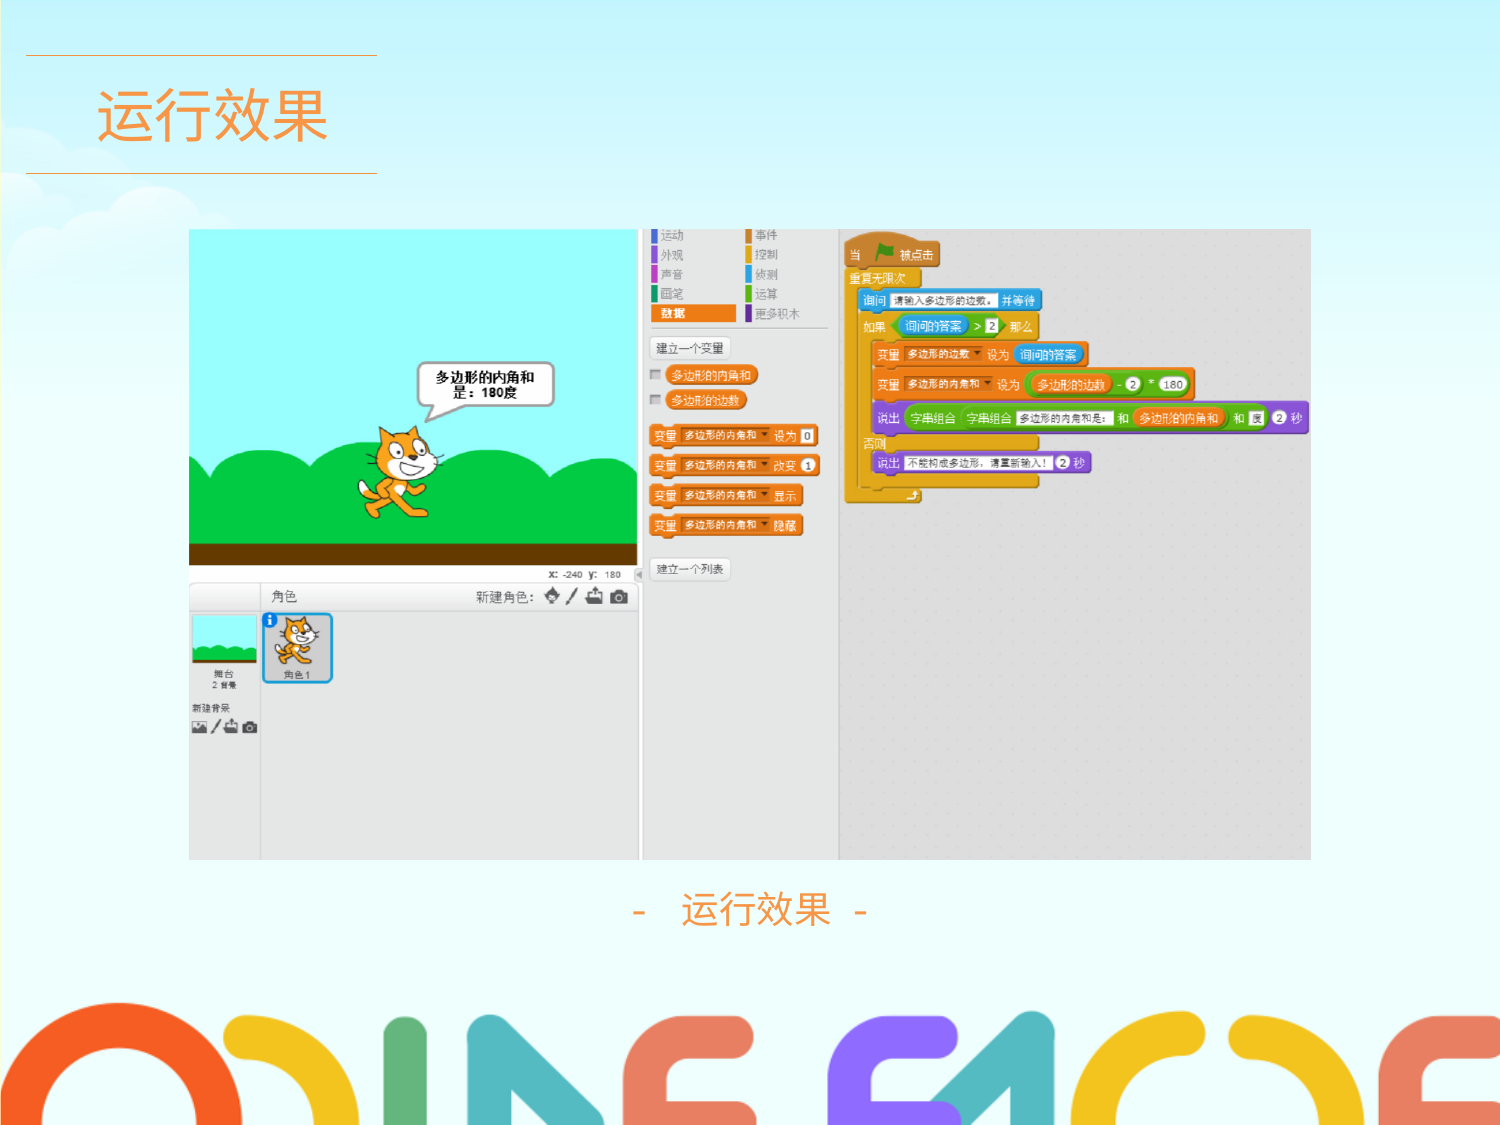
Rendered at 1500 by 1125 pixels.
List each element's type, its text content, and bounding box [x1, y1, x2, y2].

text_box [0, 55, 401, 174]
picture [0, 939, 1500, 1125]
text_box - 运行效果 - [0, 833, 1500, 939]
picture [0, 0, 1500, 860]
